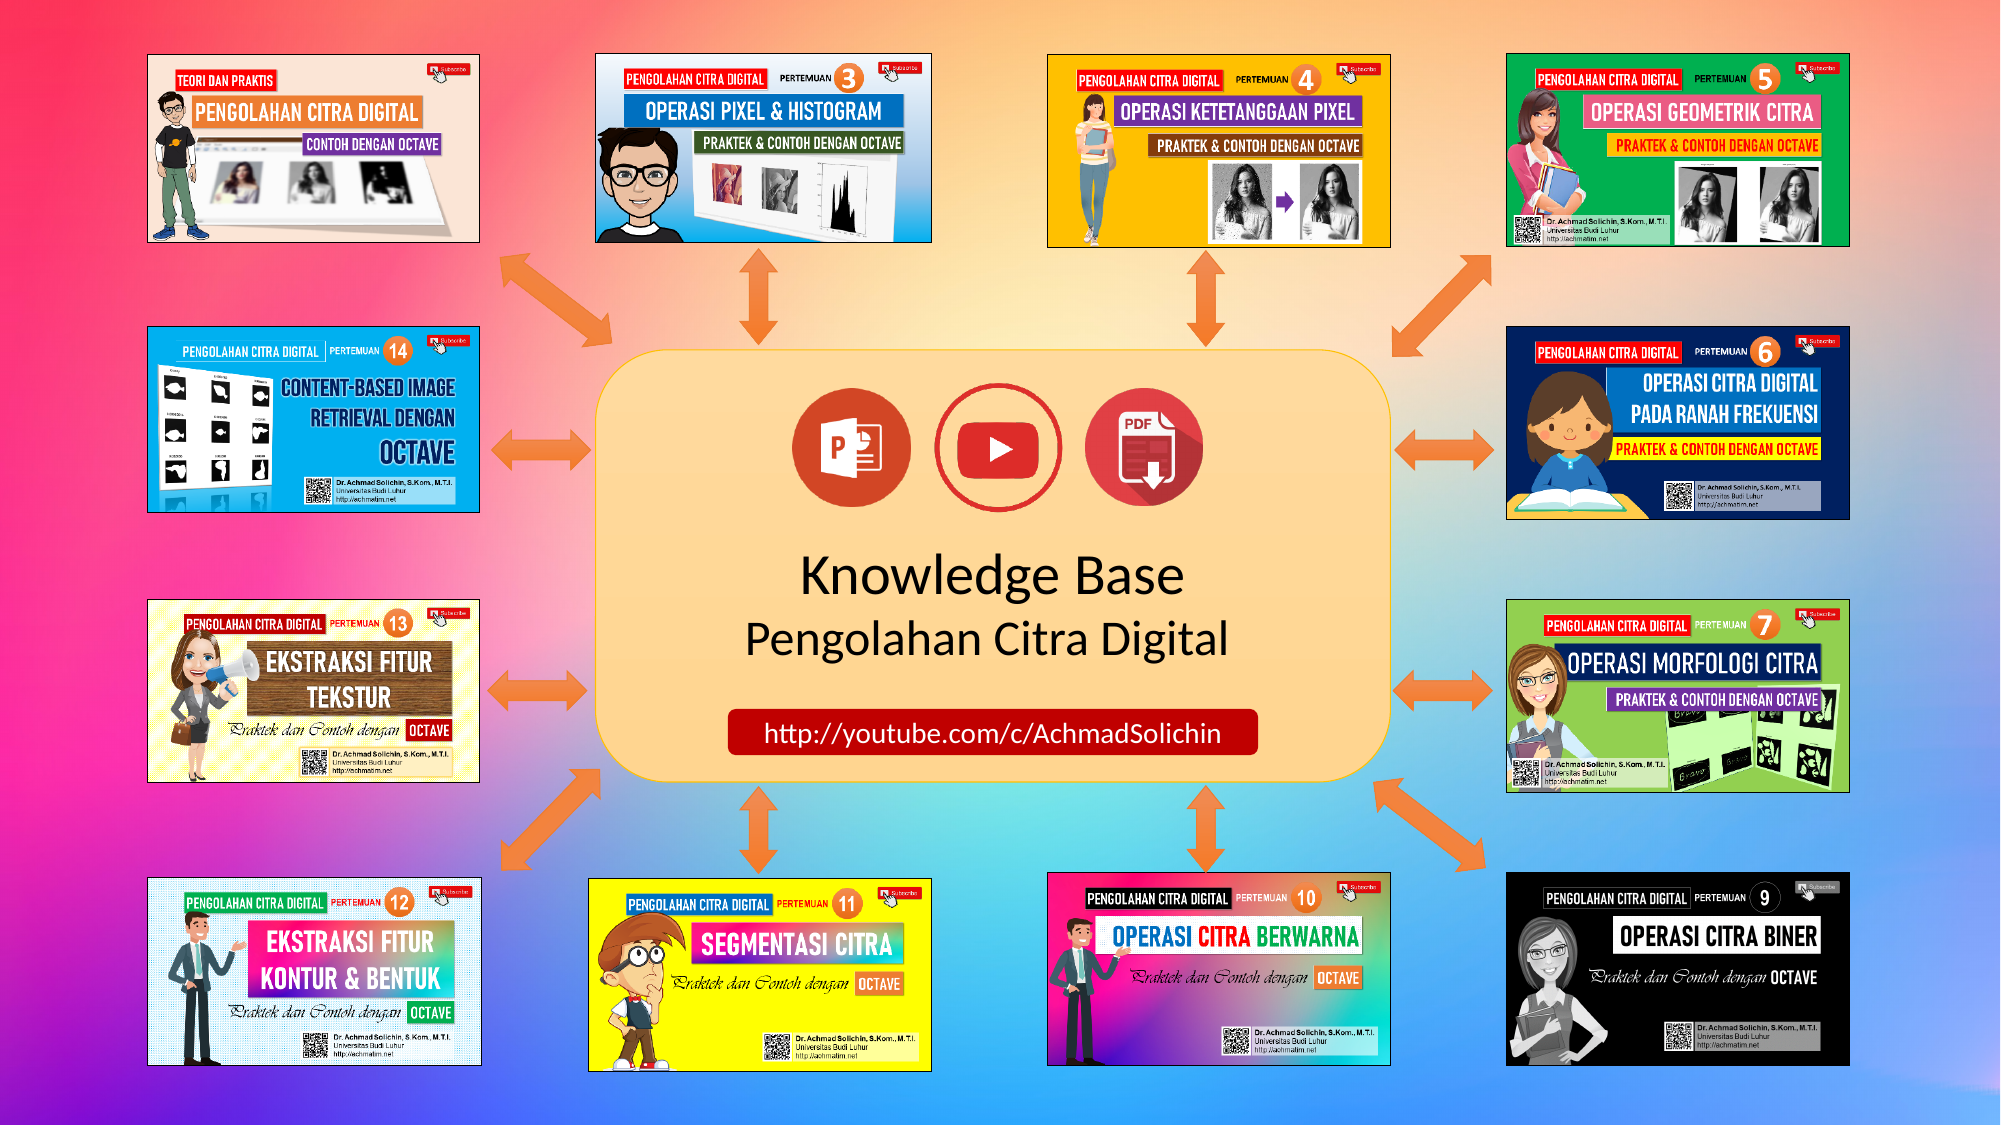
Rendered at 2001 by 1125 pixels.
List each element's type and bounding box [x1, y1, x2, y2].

text_box [588, 786, 932, 1072]
text_box [595, 349, 1391, 782]
text_box [1393, 599, 1850, 793]
text_box [147, 326, 591, 513]
text_box [1047, 785, 1391, 1066]
text_box [147, 749, 572, 1066]
text_box [1394, 326, 1850, 520]
text_box [1359, 804, 1850, 1066]
text_box [595, 53, 932, 345]
text_box [1047, 54, 1391, 347]
text_box [1420, 53, 1850, 376]
text_box [147, 599, 587, 782]
picture [0, 0, 2001, 1125]
text_box [147, 54, 627, 322]
